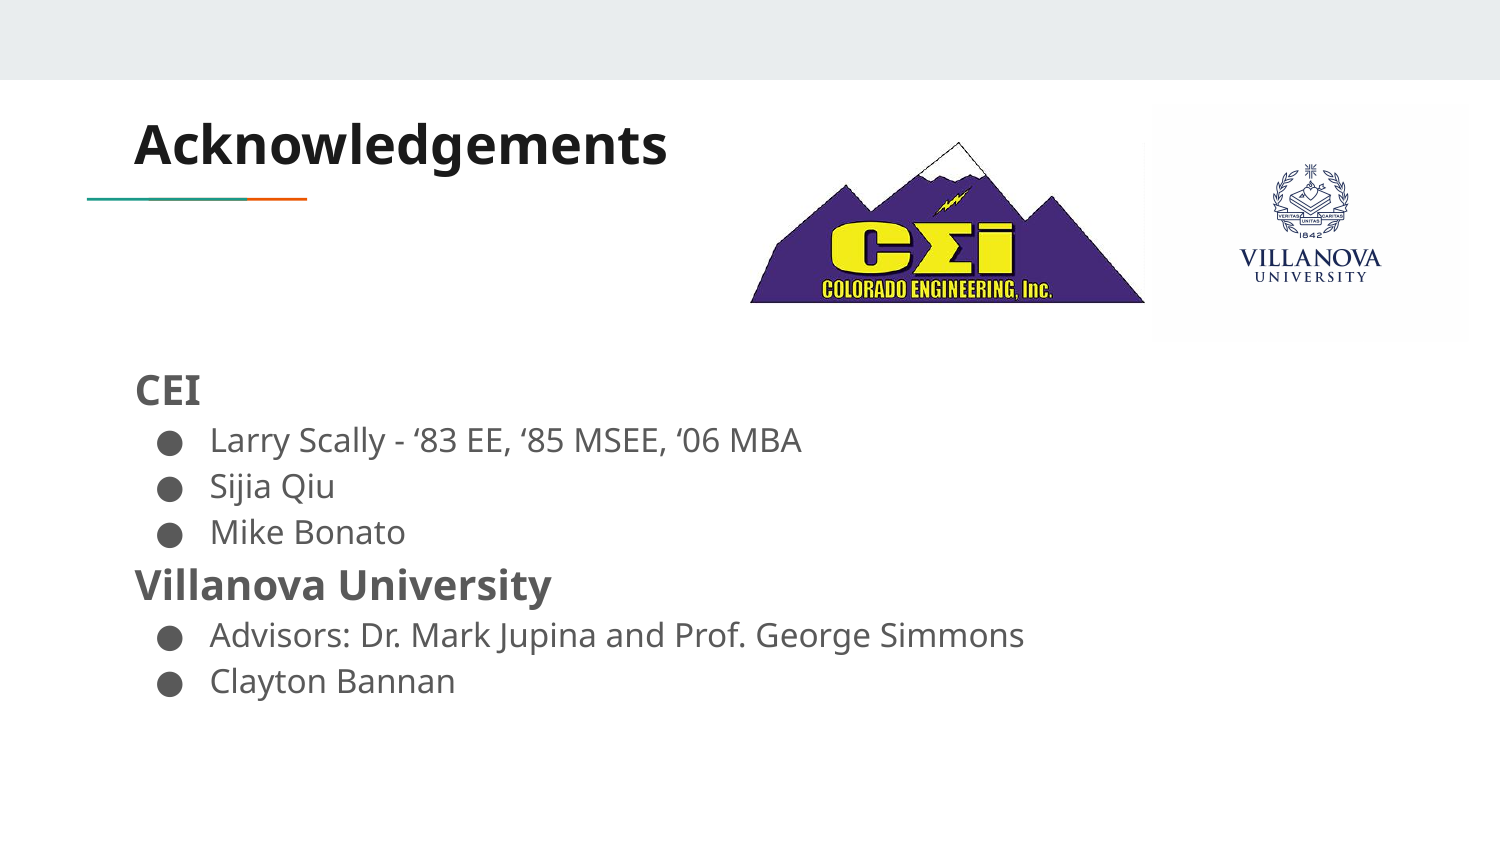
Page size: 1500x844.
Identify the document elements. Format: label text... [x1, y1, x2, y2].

list CEI Larry Scally - ‘83 EE, ‘85 MSEE, ‘06 MBA Sijia Qiu Mike Bonato Villanova University Advisors: Dr. Mark Jupina and Prof. George Simmons Clayton Bannan [119, 341, 1381, 712]
picture [749, 141, 1146, 305]
title Acknowledgements [119, 94, 1381, 183]
picture [1152, 104, 1469, 342]
